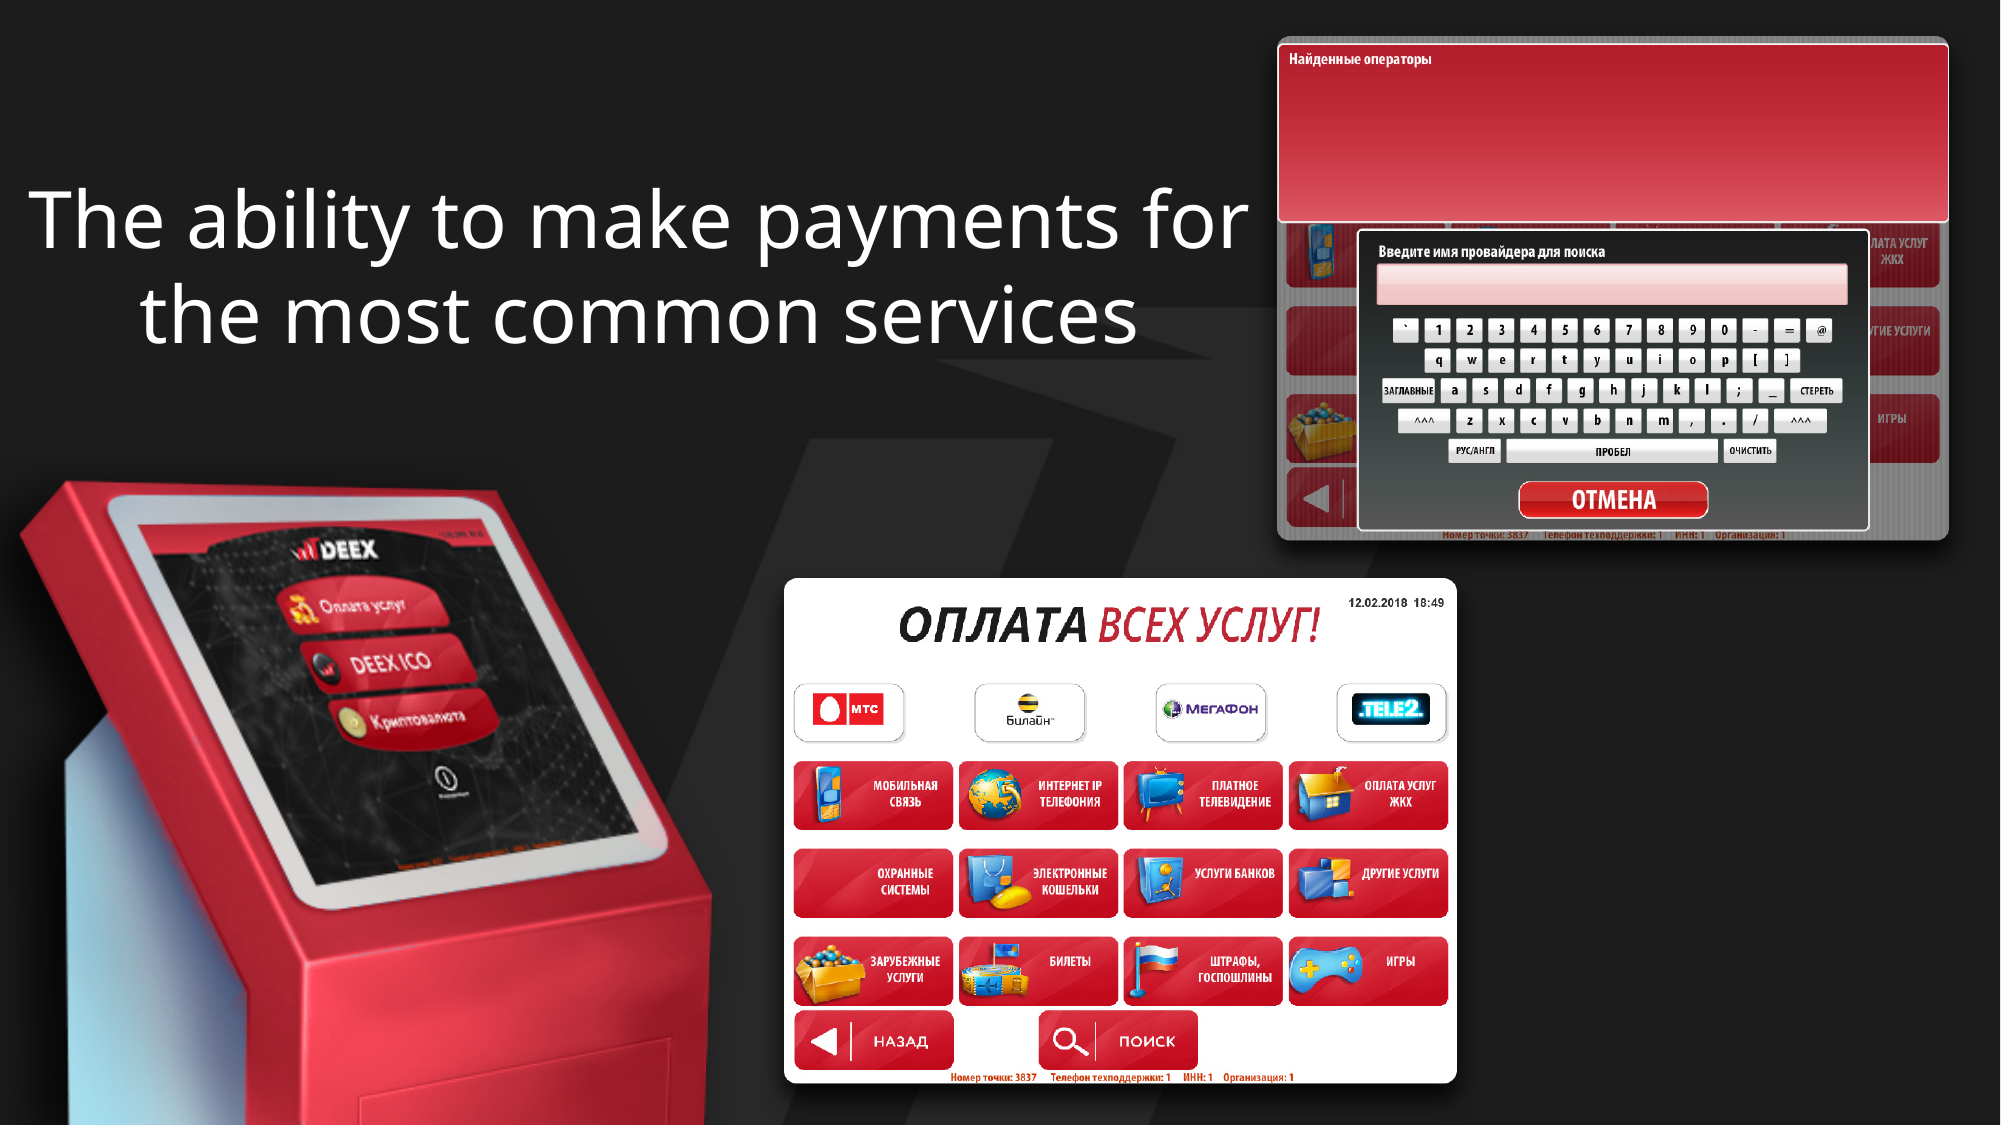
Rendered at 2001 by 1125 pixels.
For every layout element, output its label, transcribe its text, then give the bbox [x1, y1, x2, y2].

picture [0, 0, 2001, 1125]
text_box The ability to make payments for the most common services [0, 161, 1244, 367]
